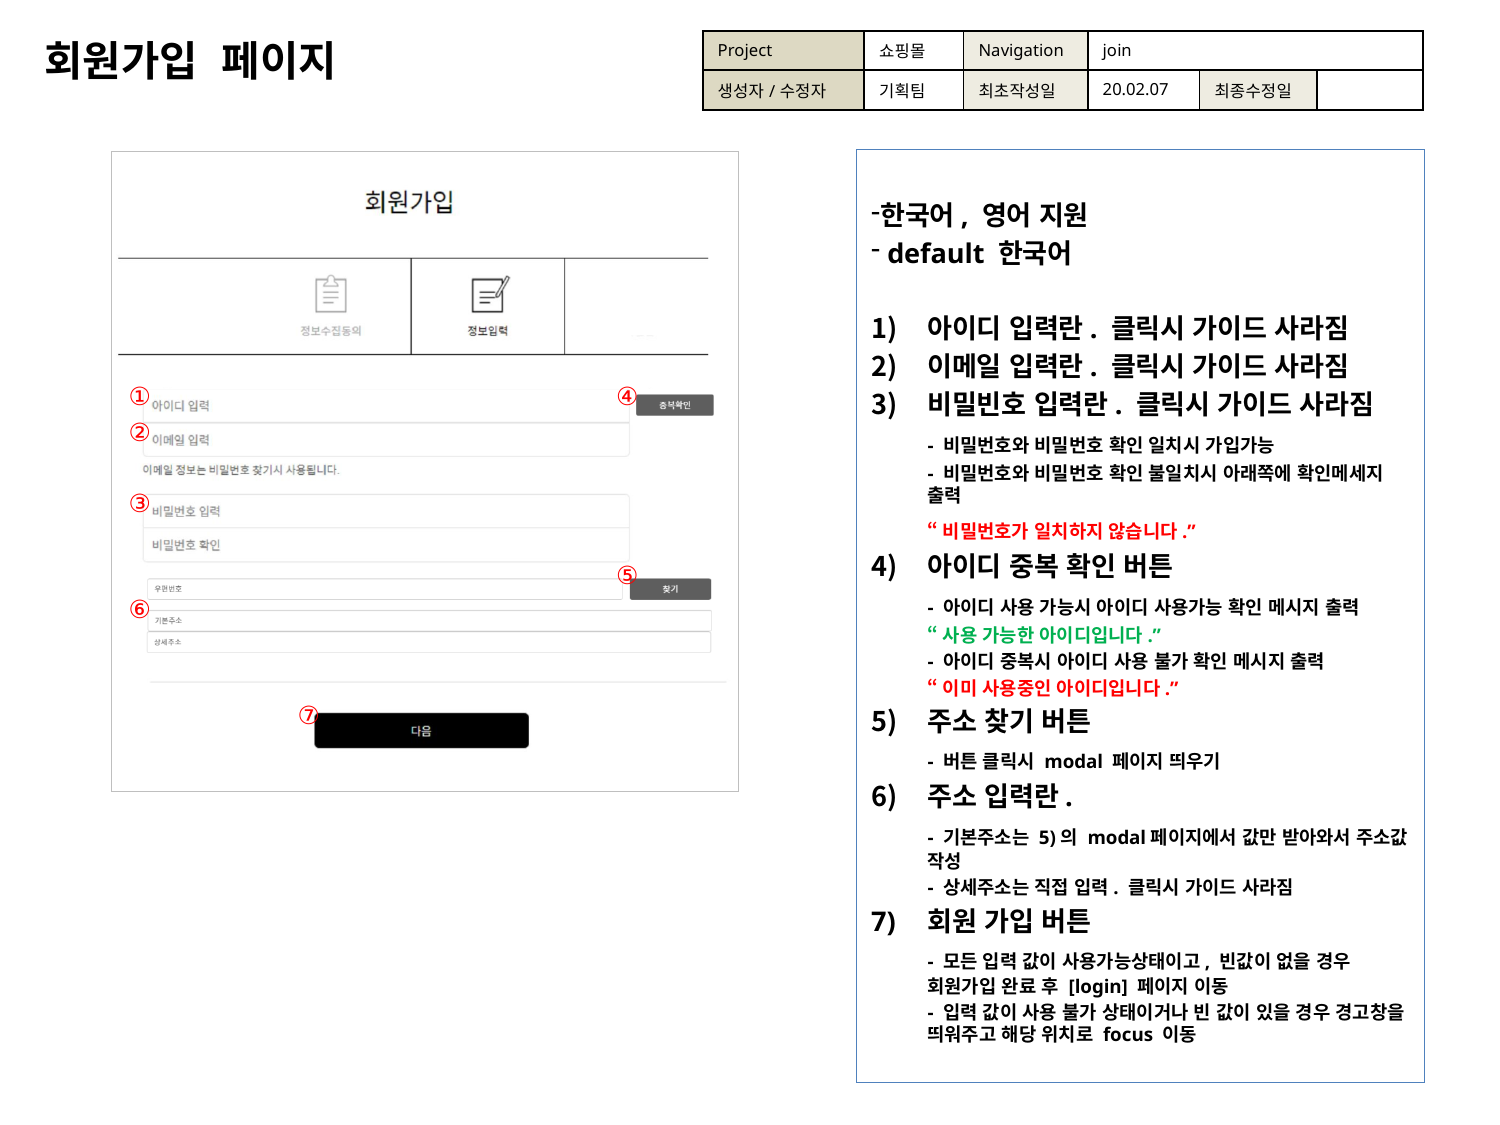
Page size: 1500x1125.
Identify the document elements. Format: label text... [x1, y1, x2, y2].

table_header join [1089, 32, 1422, 69]
title 회원가입 페이지 [29, 19, 573, 100]
table_cell 최초작성일 [964, 71, 1087, 109]
list 한국어, 영어 지원 default 한국어 아이디 입력란. 클릭시 가이드 사라짐 이메일 입력란. 클릭시 가이드 사라짐 비밀빈호 입력란. 클릭시 가이드 사라짐 - 비밀번호와 비밀번호 확인 일치시 가입가능 - 비밀번호와 비밀번호 확인 불일치시 아래쪽에 확인메세지 출력 “비밀번호가 일치하지 않습니다.” 아이디 중복 확인 버튼 - 아이디 사용 가능시 아이디 사용가능 확인 메시지 출력 “사용 가능한 아이디입니다.” - 아이디 중복시 아이디 사용 불가 확인 메시지 출력 “이미 사용중인 아이디입니다.” 주소 찾기 버튼 - 버튼 클릭시 modal 페이지 띄우기 주소 입력란. - 기본주소는 5)의 modal페이지에서 값만 받아와서 주소값 작성 - 상세주소는 직접 입력. 클릭시 가이드 사라짐 7) 회원 가입 버튼 - 모든 입력 값이 사용가능상태이고, 빈값이 없을 경우 회원가입 완료 후 [login] 페이지 이동 - 입력 값이 사용 불가 상태이거나 빈 값이 있을 경우 경고창을 띄워주고 해당 위치로 focus 이동 [856, 149, 1425, 1083]
table_cell 최종수정일 [1200, 71, 1316, 109]
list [111, 151, 739, 792]
table_header Navigation [964, 32, 1087, 69]
table_cell 20.02.07 [1089, 71, 1199, 109]
table_cell [1318, 71, 1422, 109]
table_header 쇼핑몰 [865, 32, 963, 69]
table_cell 생성자/수정자 [704, 71, 863, 109]
table_header Project [704, 32, 863, 69]
table_cell 기획팀 [865, 71, 963, 109]
